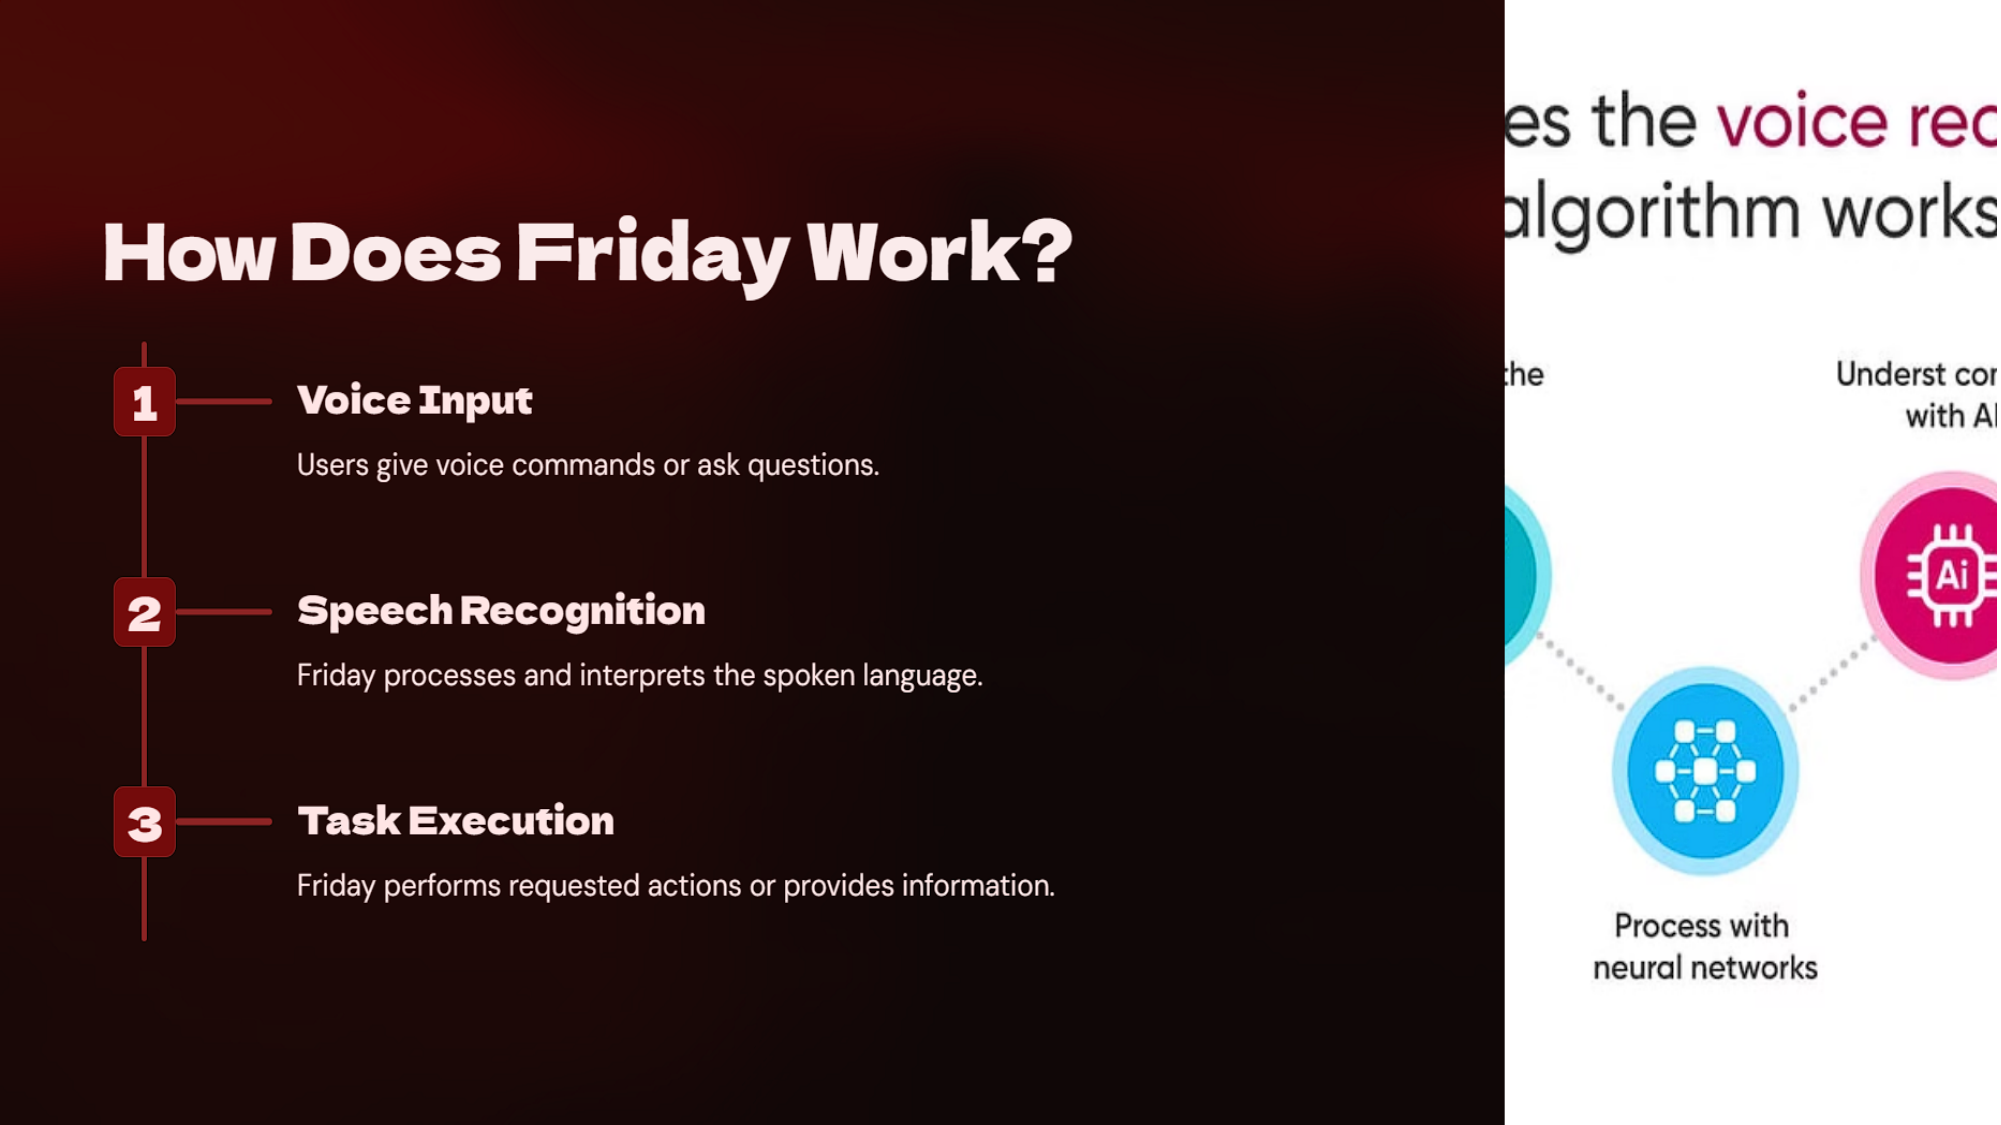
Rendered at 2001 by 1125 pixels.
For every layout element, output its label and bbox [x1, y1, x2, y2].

list [0, 0, 1997, 1125]
